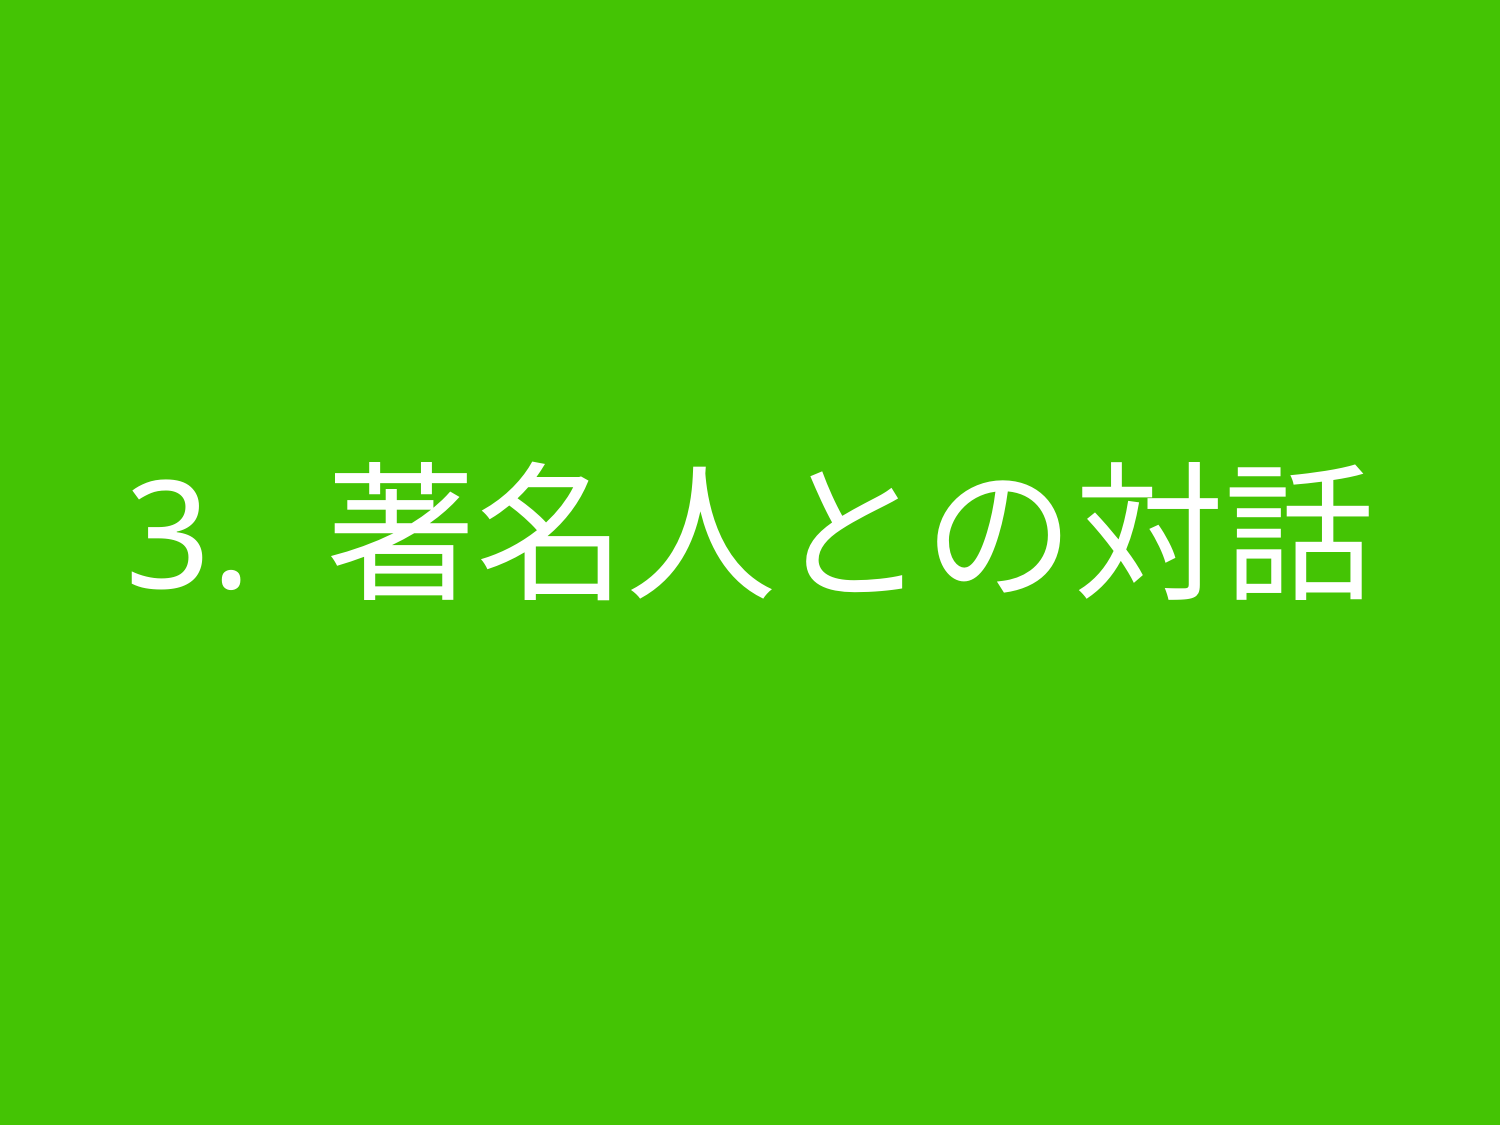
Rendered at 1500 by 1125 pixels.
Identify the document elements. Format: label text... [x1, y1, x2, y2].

title 3. 著名人との対話 [0, 0, 1500, 1043]
